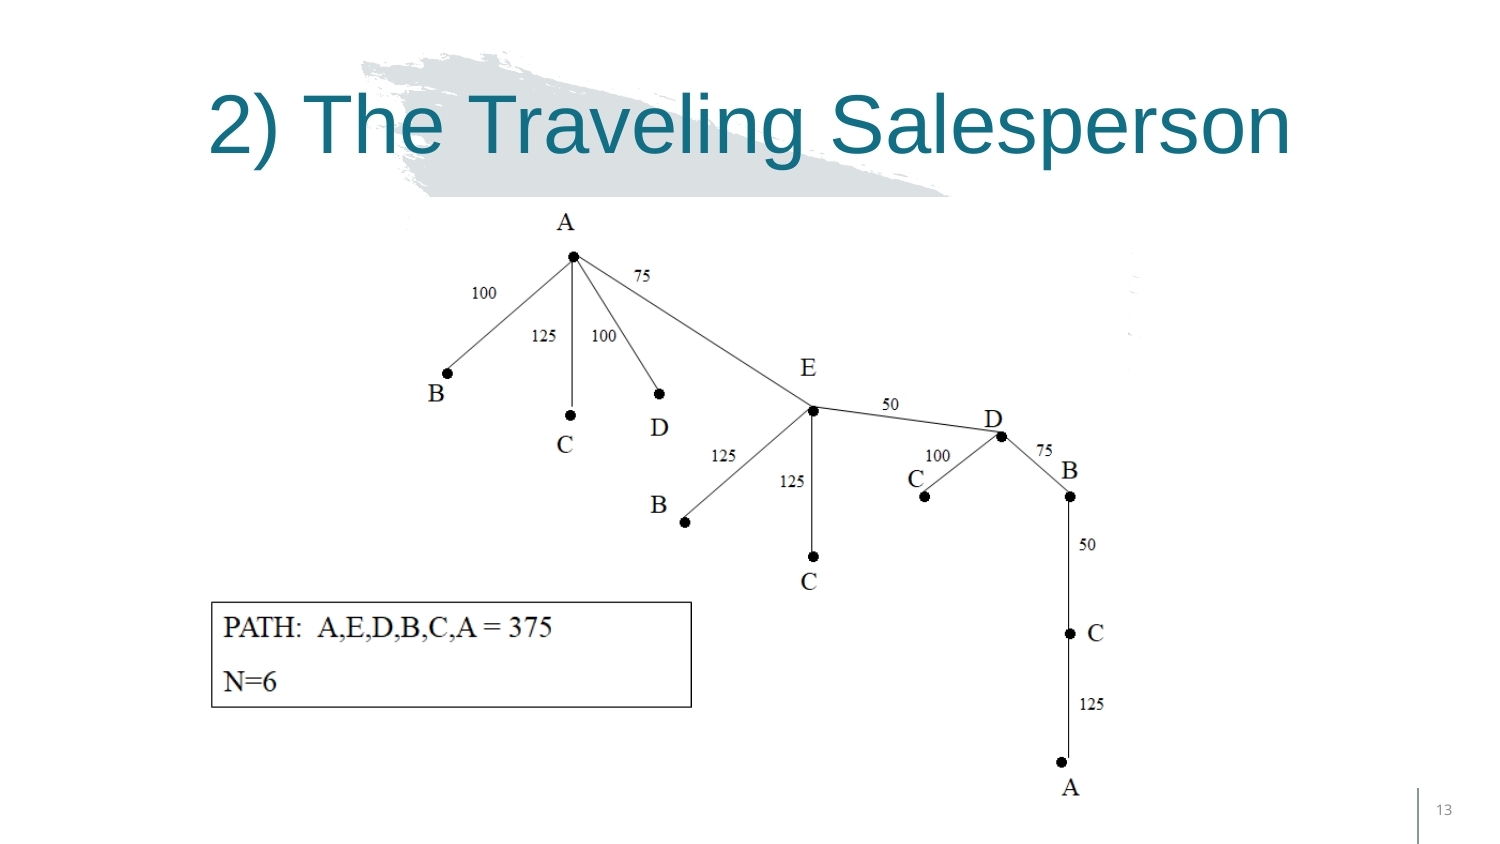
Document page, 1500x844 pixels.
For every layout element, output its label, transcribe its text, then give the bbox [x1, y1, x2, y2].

slide_number 13 [1417, 788, 1471, 834]
picture [205, 196, 1128, 818]
title 2) The Traveling Salesperson [46, 39, 1454, 174]
